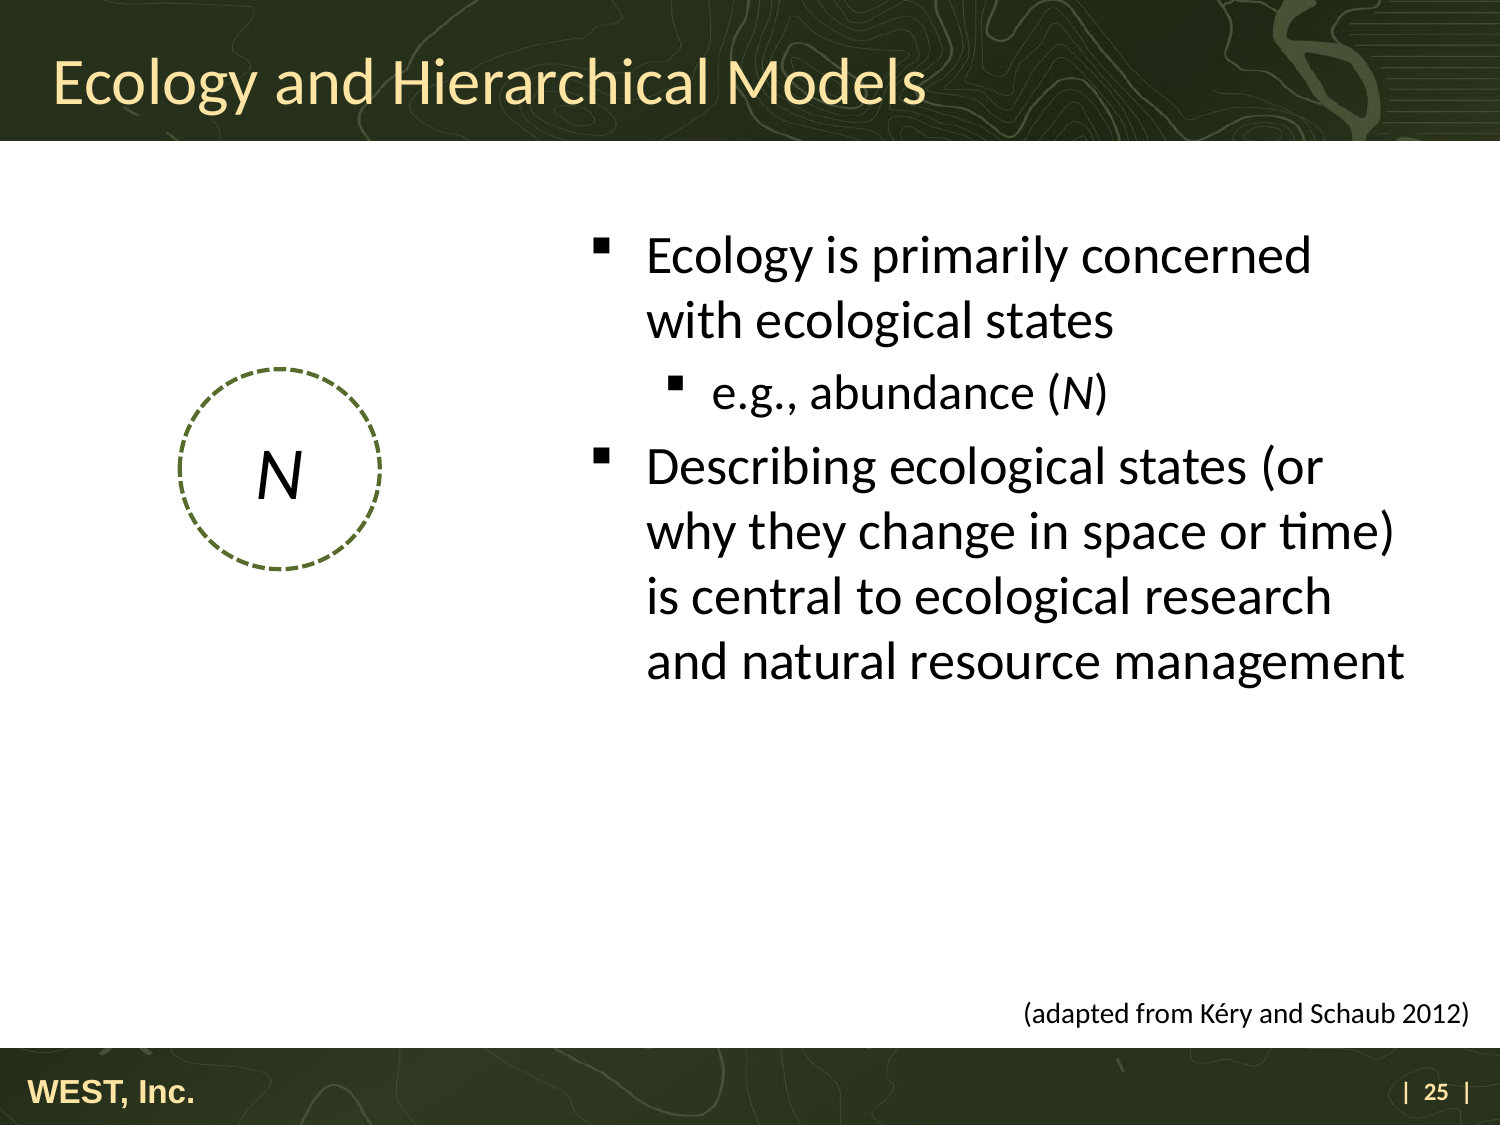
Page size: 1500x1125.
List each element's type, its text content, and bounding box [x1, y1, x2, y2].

text_box N [177, 367, 382, 572]
list Ecology is primarily concerned with ecological states e.g., abundance (N) Describing ecological states (or why they change in space or time) is central to ecological research and natural resource management [575, 212, 1425, 925]
picture [0, 1048, 1500, 1125]
title Ecology and Hierarchical Models [37, 37, 1388, 125]
text_box (adapted from Kéry and Schaub 2012) [1008, 987, 1485, 1038]
picture [0, 0, 1500, 141]
